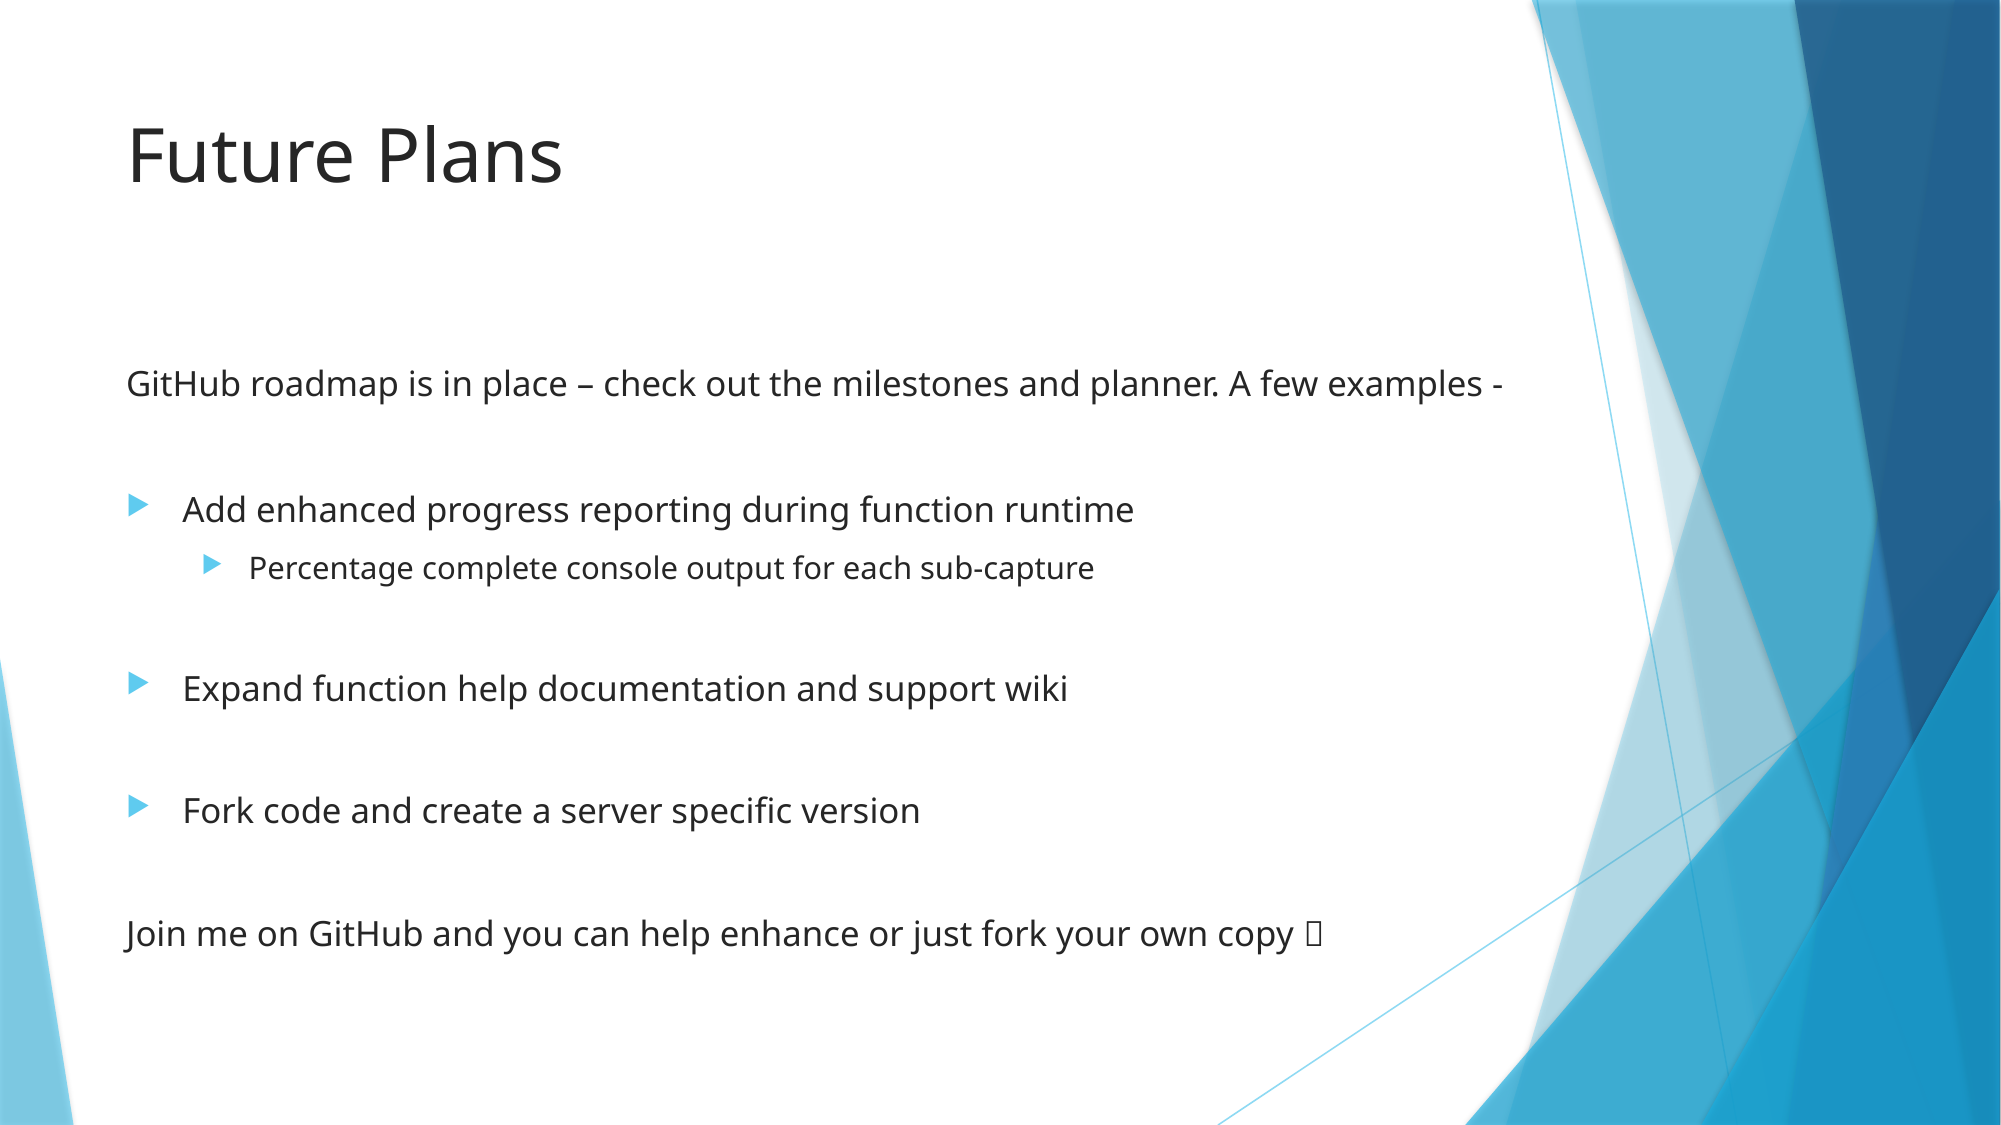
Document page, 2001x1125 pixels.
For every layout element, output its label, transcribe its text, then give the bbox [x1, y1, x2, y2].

title Future Plans [111, 99, 1522, 317]
list GitHub roadmap is in place – check out the milestones and planner. A few examples - Add enhanced progress reporting during function runtime Percentage complete console output for each sub-capture Expand function help documentation and support wiki Fork code and create a server specific version Join me on GitHub and you can help enhance or just fork your own copy  [111, 354, 1522, 992]
